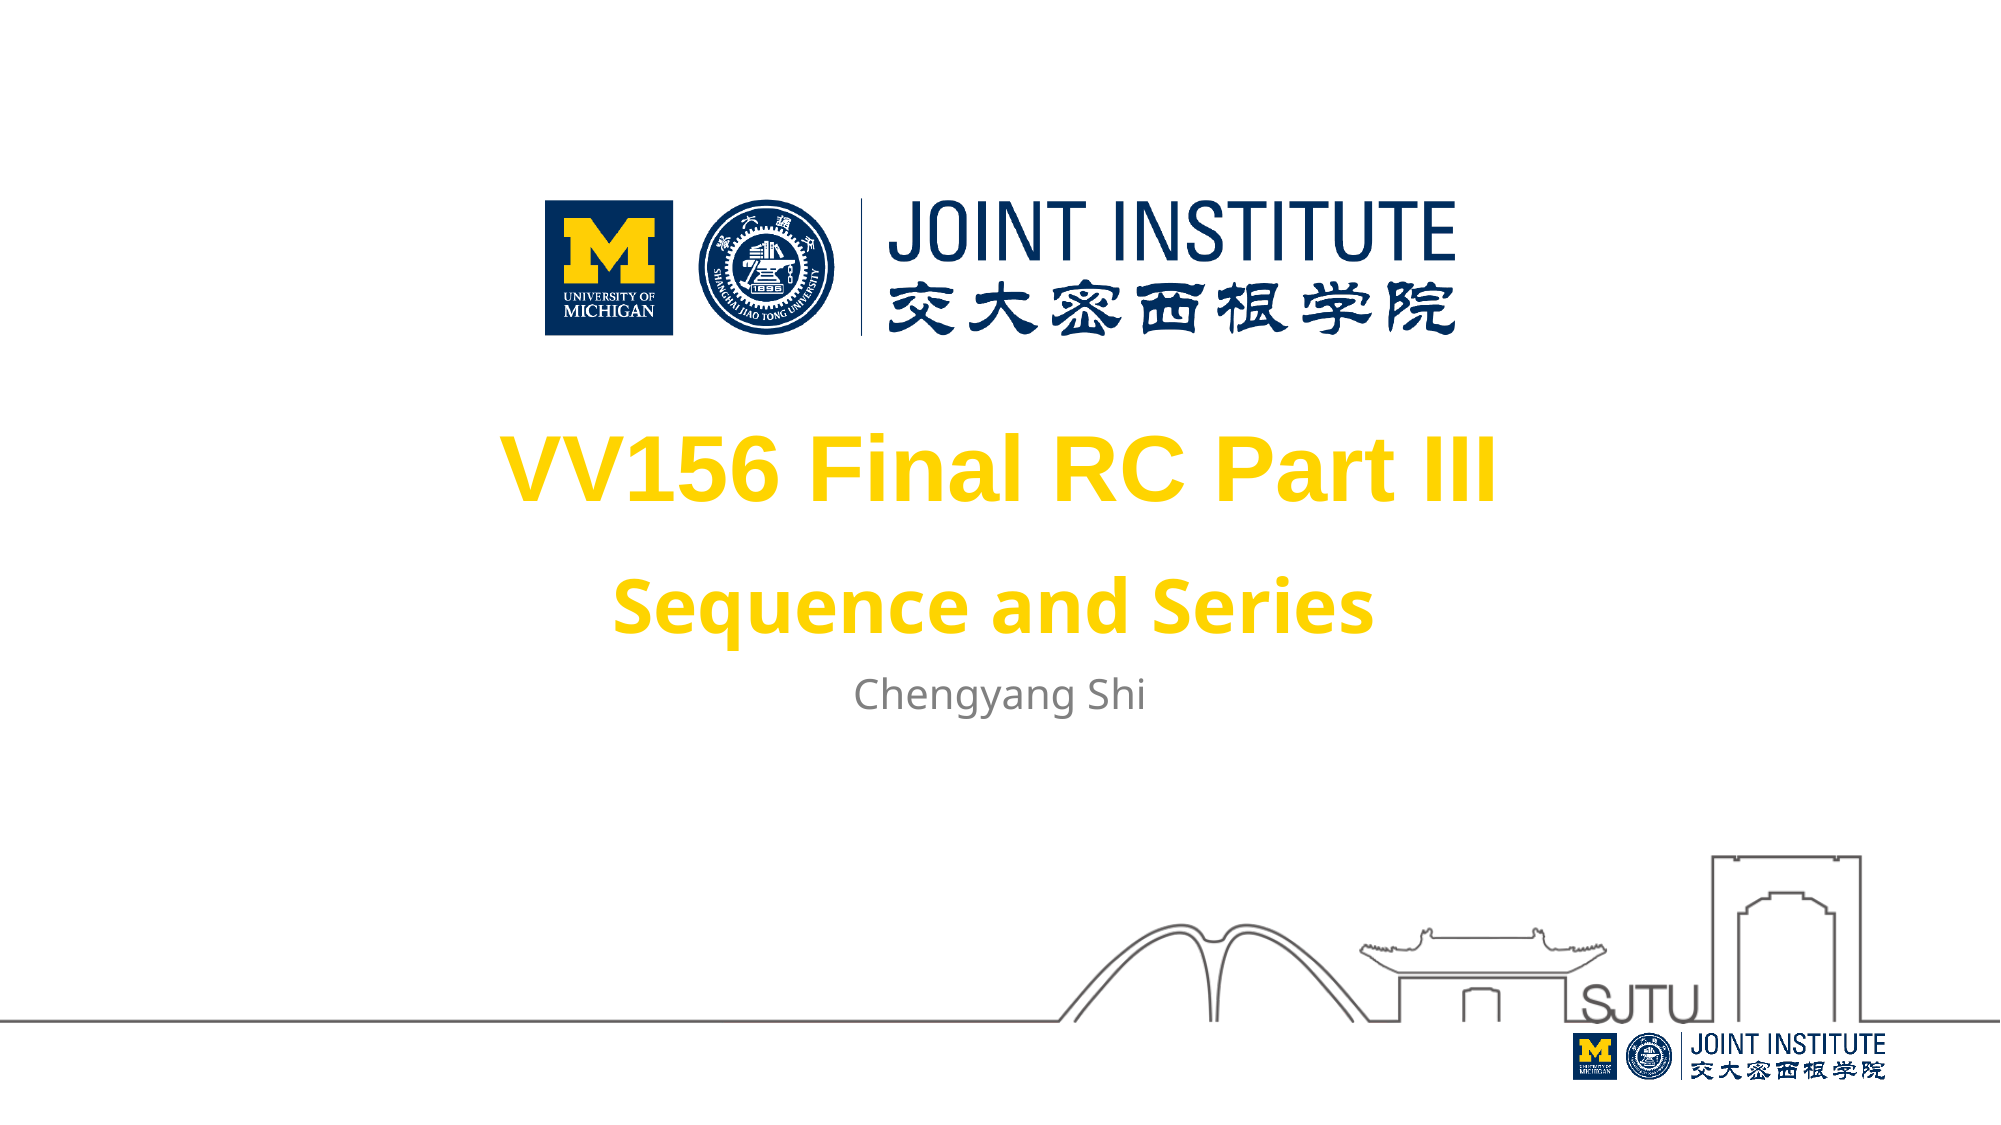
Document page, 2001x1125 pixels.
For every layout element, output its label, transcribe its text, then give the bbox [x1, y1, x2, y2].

text_box Chengyang Shi [586, 660, 1414, 726]
picture [544, 198, 1456, 336]
text_box Sequence and Series [0, 524, 1994, 657]
text_box VV156 Final RC Part III [0, 399, 2000, 528]
picture [0, 854, 2000, 1024]
picture [1573, 1032, 1885, 1080]
